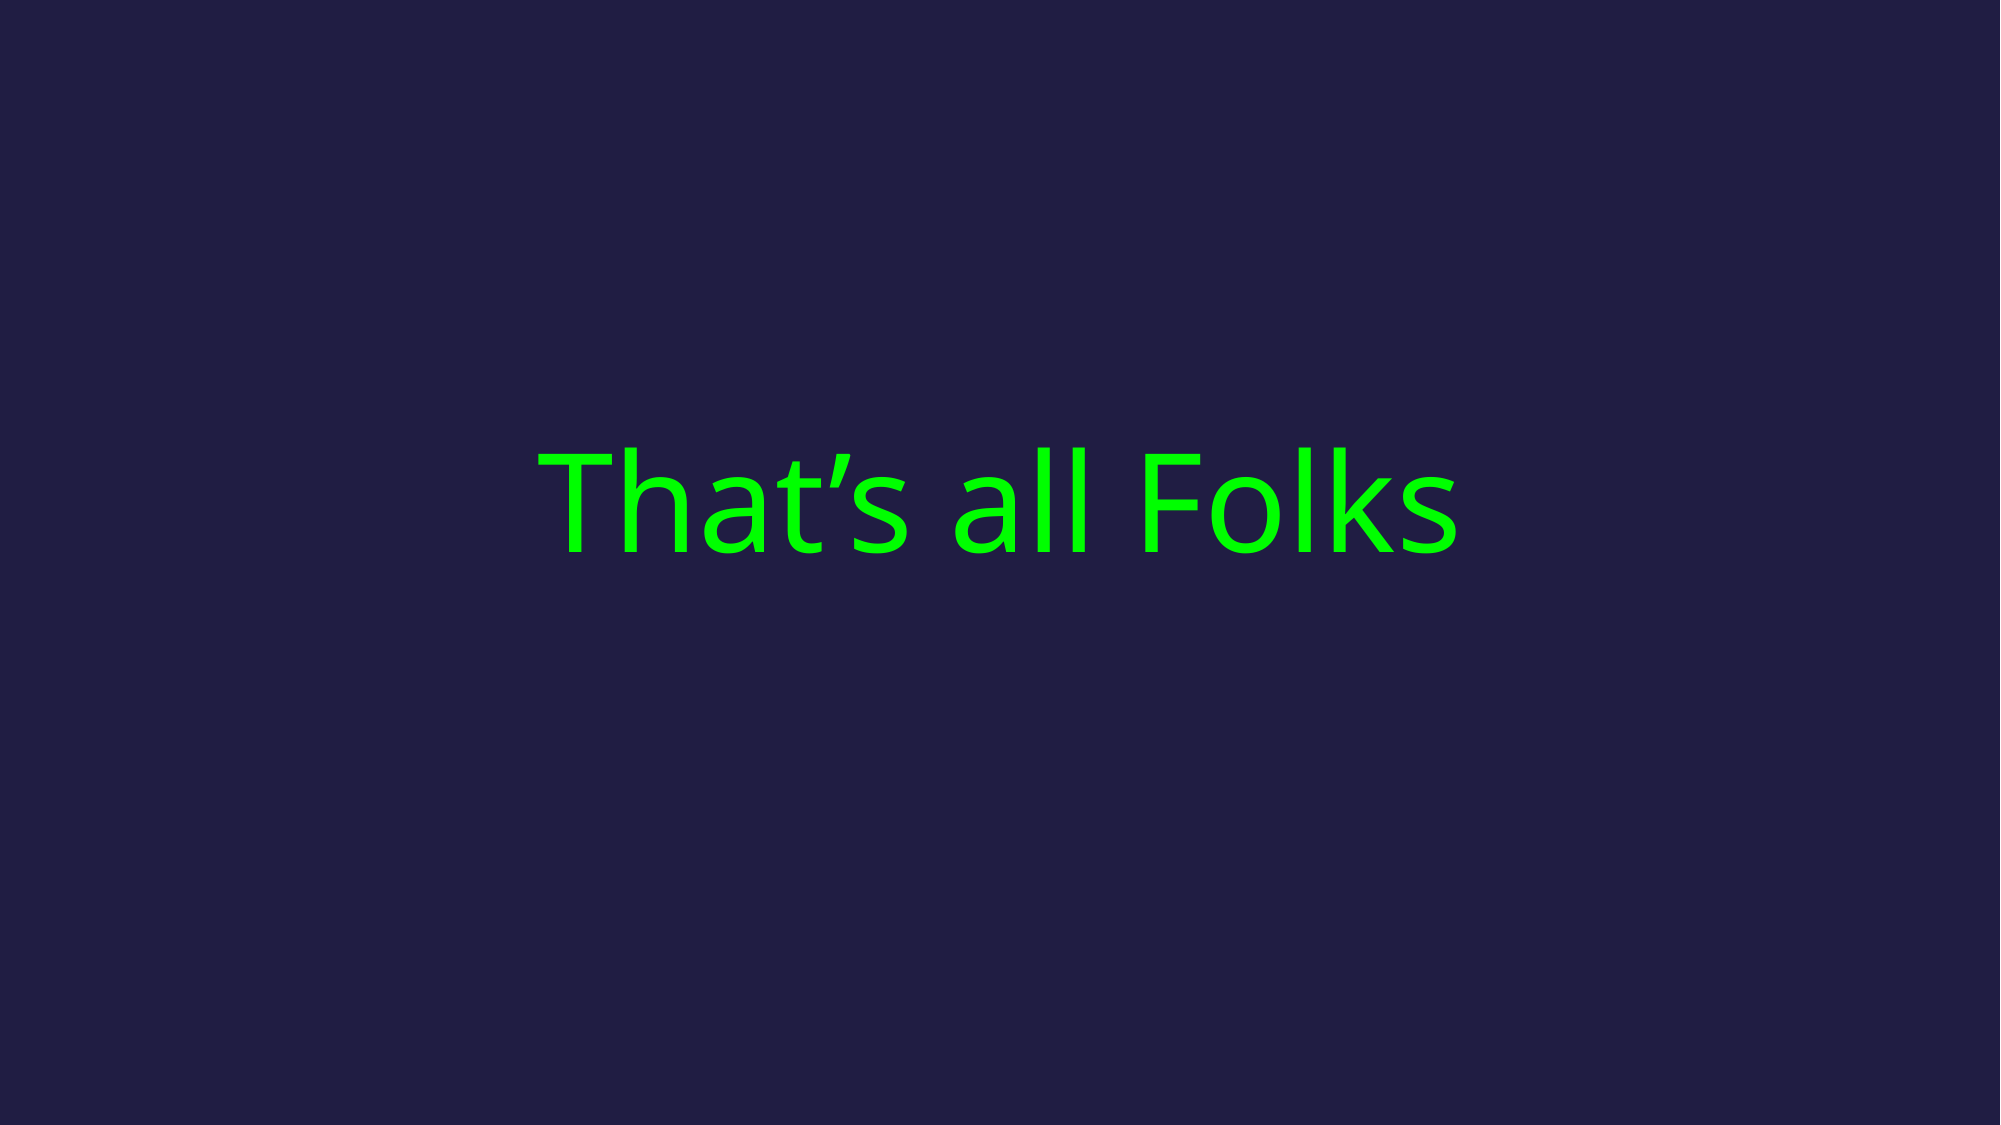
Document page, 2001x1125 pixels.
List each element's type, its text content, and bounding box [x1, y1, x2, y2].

subtitle That’s all Folks [249, 426, 1750, 699]
